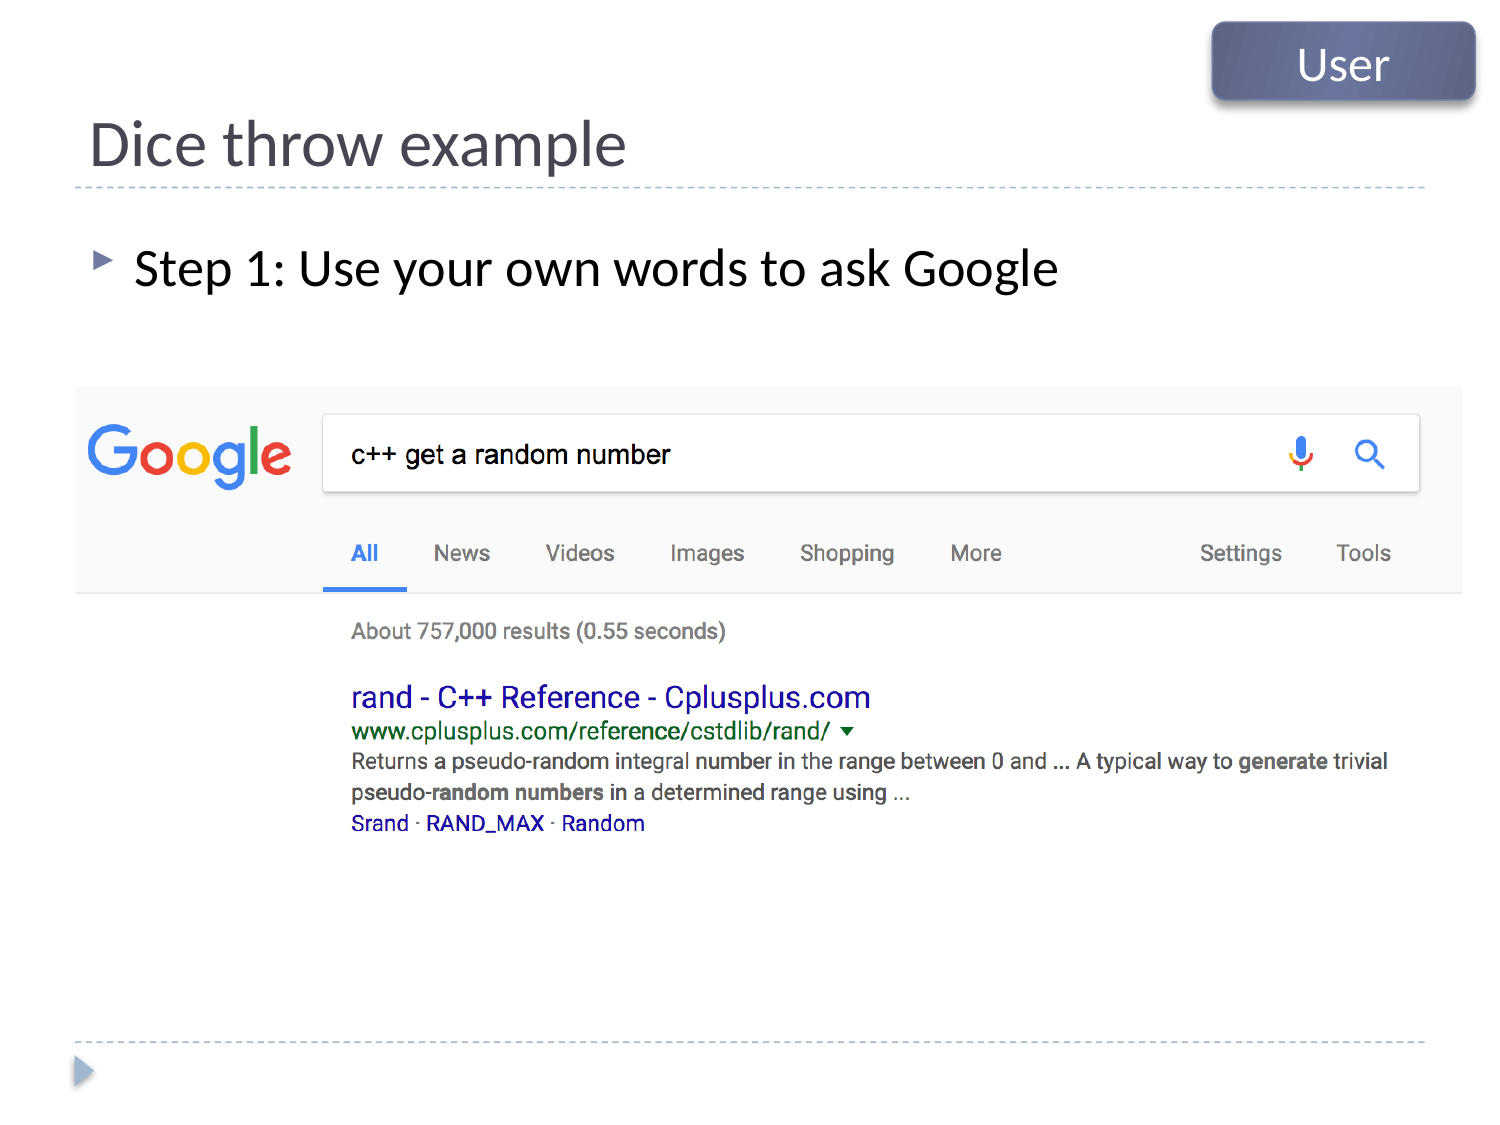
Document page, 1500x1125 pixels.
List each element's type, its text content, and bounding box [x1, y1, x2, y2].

text_box User [1211, 21, 1476, 101]
picture [74, 387, 1463, 851]
title Dice throw example [75, 24, 1425, 188]
list Step 1: Use your own words to ask Google [75, 224, 1425, 325]
